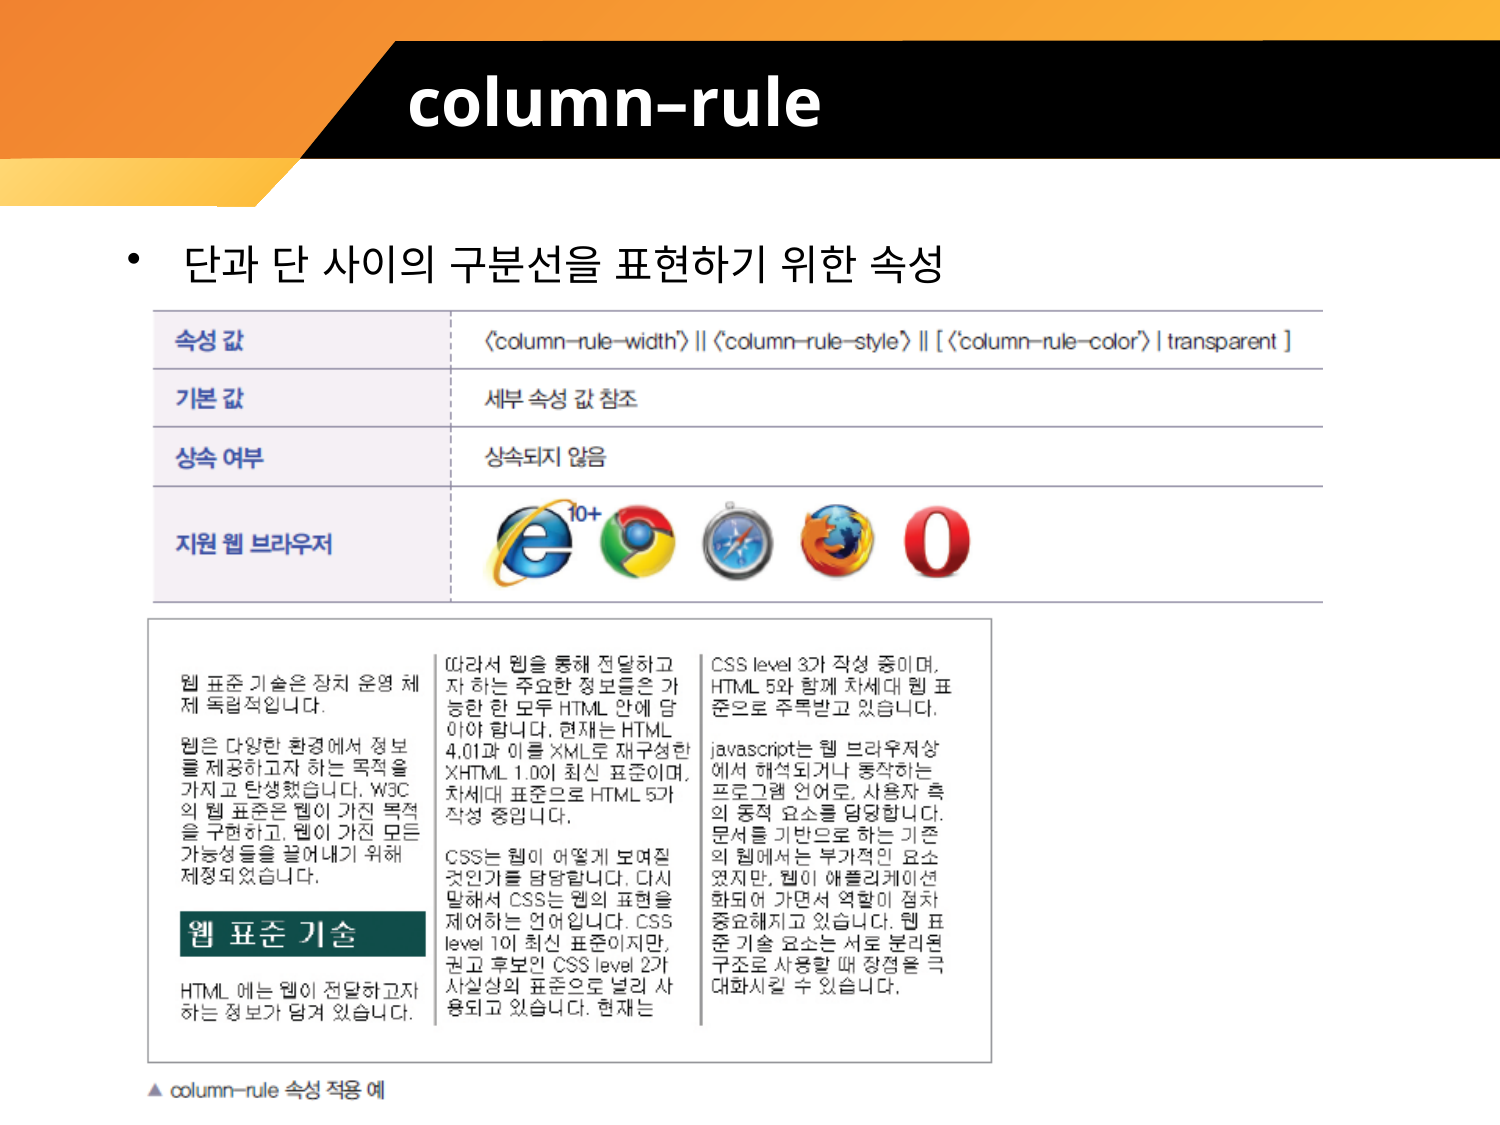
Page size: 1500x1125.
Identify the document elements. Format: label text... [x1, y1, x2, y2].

picture [135, 300, 1323, 1109]
text_box 단과 단 사이의 구분선을 표현하기 위한 속성 [112, 231, 1424, 350]
title column–rule [374, 36, 1481, 163]
